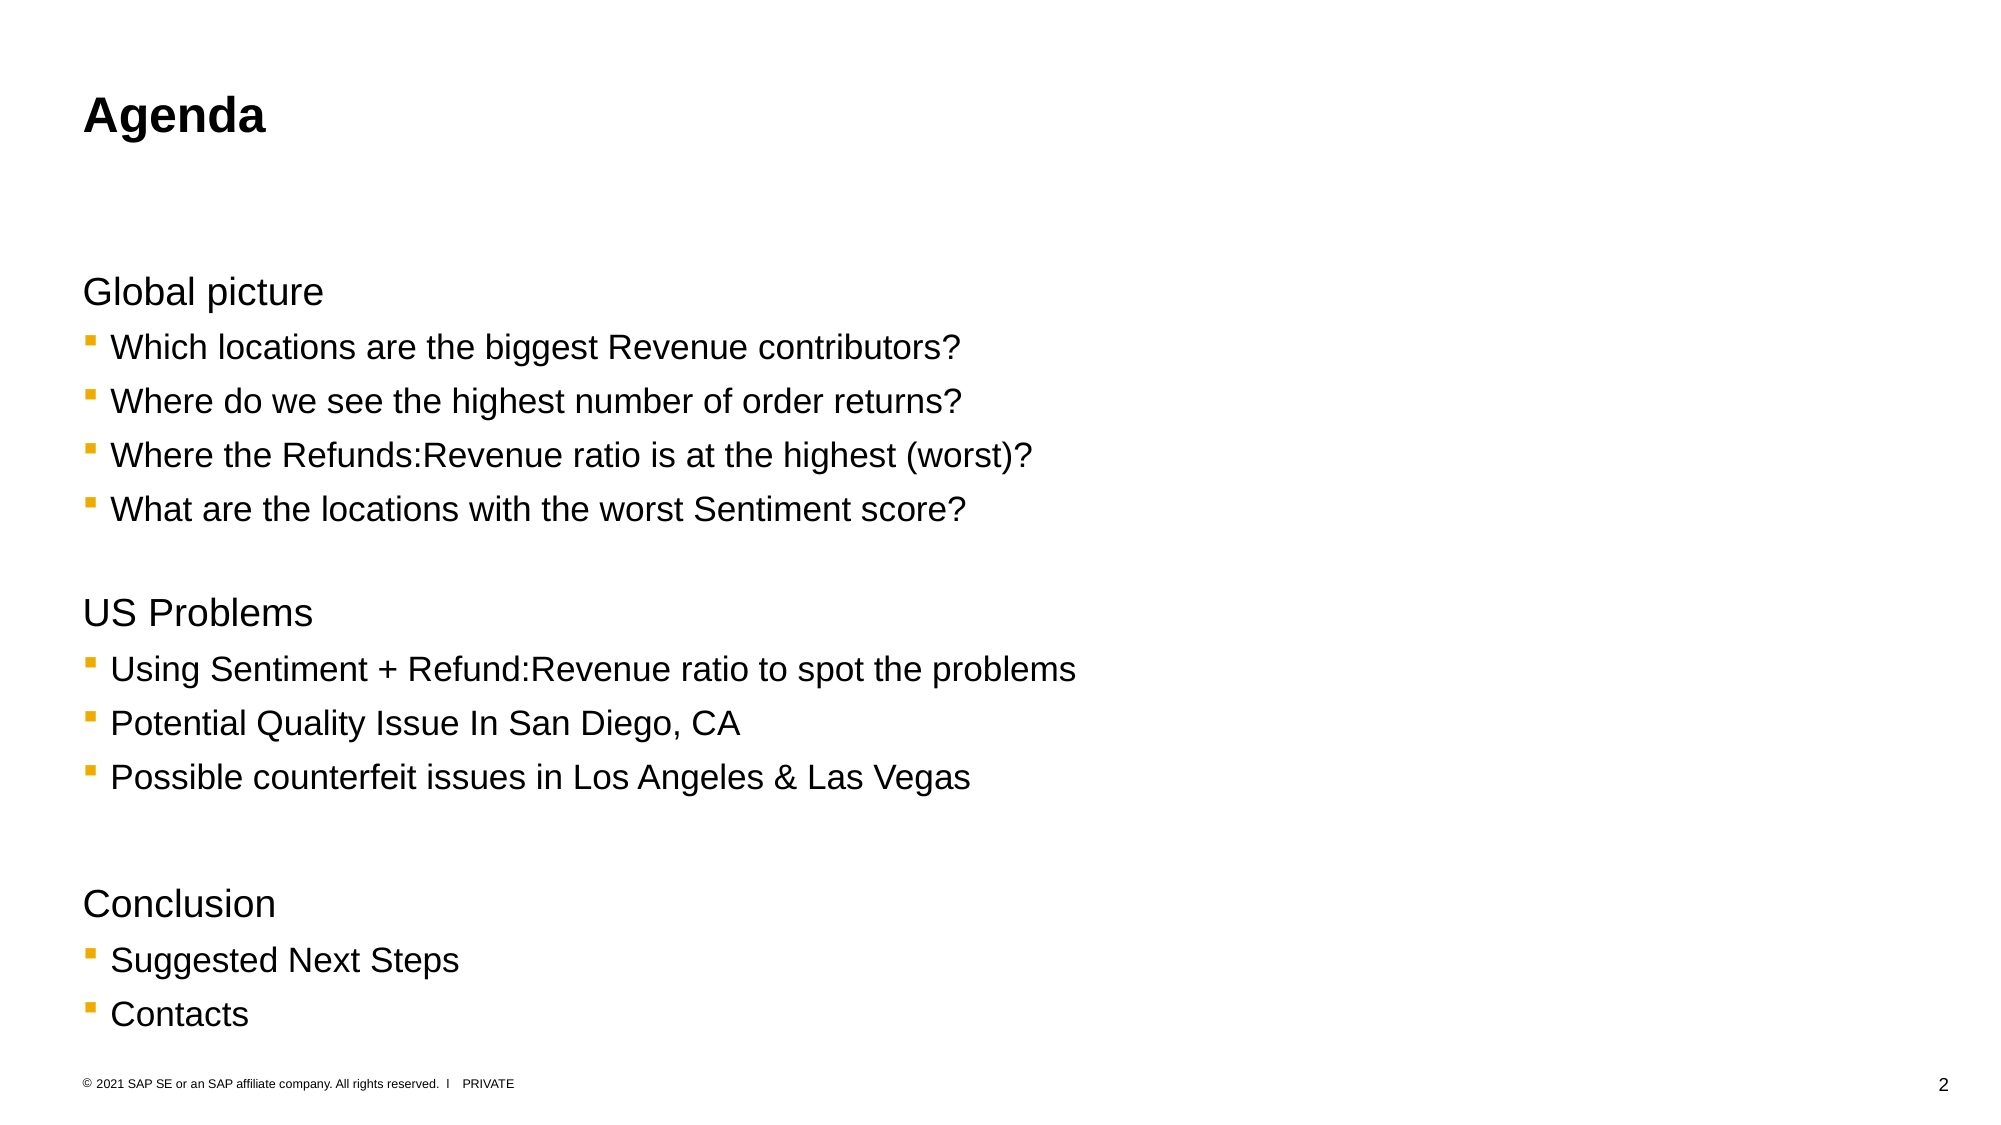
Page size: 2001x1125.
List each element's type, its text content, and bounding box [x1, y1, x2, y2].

list Global picture Which locations are the biggest Revenue contributors? Where do we see the highest number of order returns? Where the Refunds:Revenue ratio is at the highest (worst)? What are the locations with the worst Sentiment score? US Problems Using Sentiment + Refund:Revenue ratio to spot the problems Potential Quality Issue In San Diego, CA Possible counterfeit issues in Los Angeles & Las Vegas Conclusion Suggested Next Steps Contacts [82, 265, 1918, 1040]
title Agenda [82, 82, 1918, 144]
